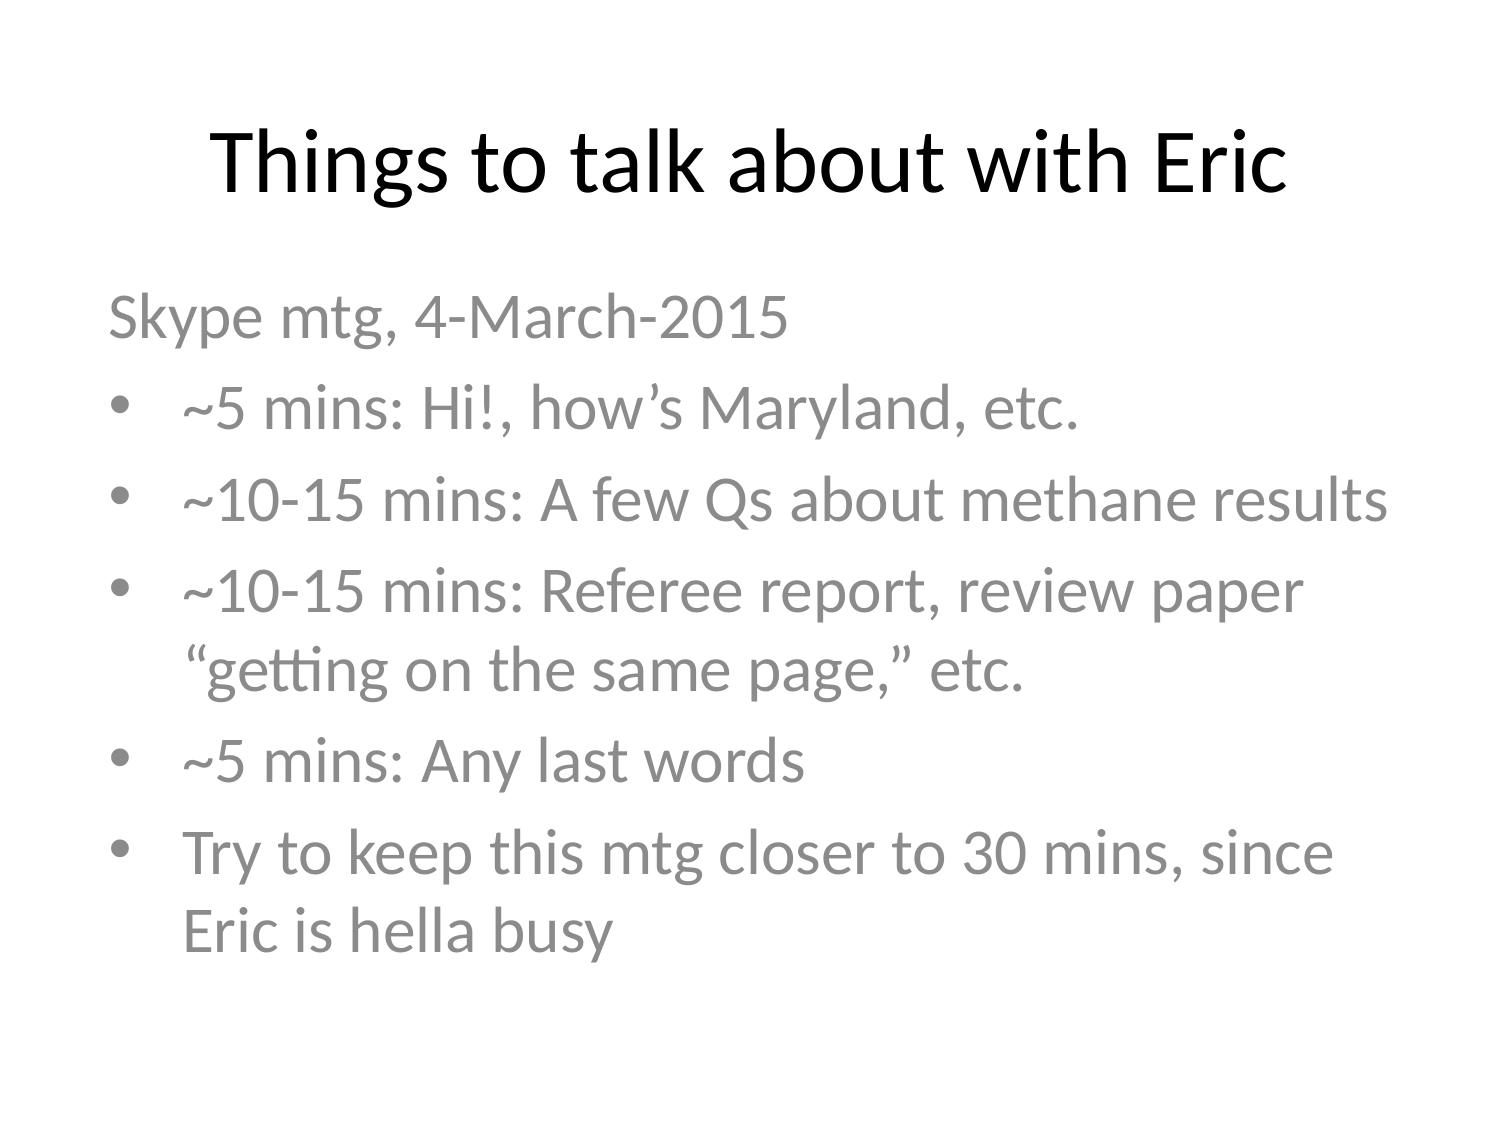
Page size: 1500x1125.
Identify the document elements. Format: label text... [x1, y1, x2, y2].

subtitle Skype mtg, 4-March-2015 ~5 mins: Hi!, how’s Maryland, etc. ~10-15 mins: A few Qs about methane results ~10-15 mins: Referee report, review paper “getting on the same page,” etc. ~5 mins: Any last words Try to keep this mtg closer to 30 mins, since Eric is hella busy [93, 265, 1420, 1057]
title Things to talk about with Eric [112, 64, 1388, 247]
